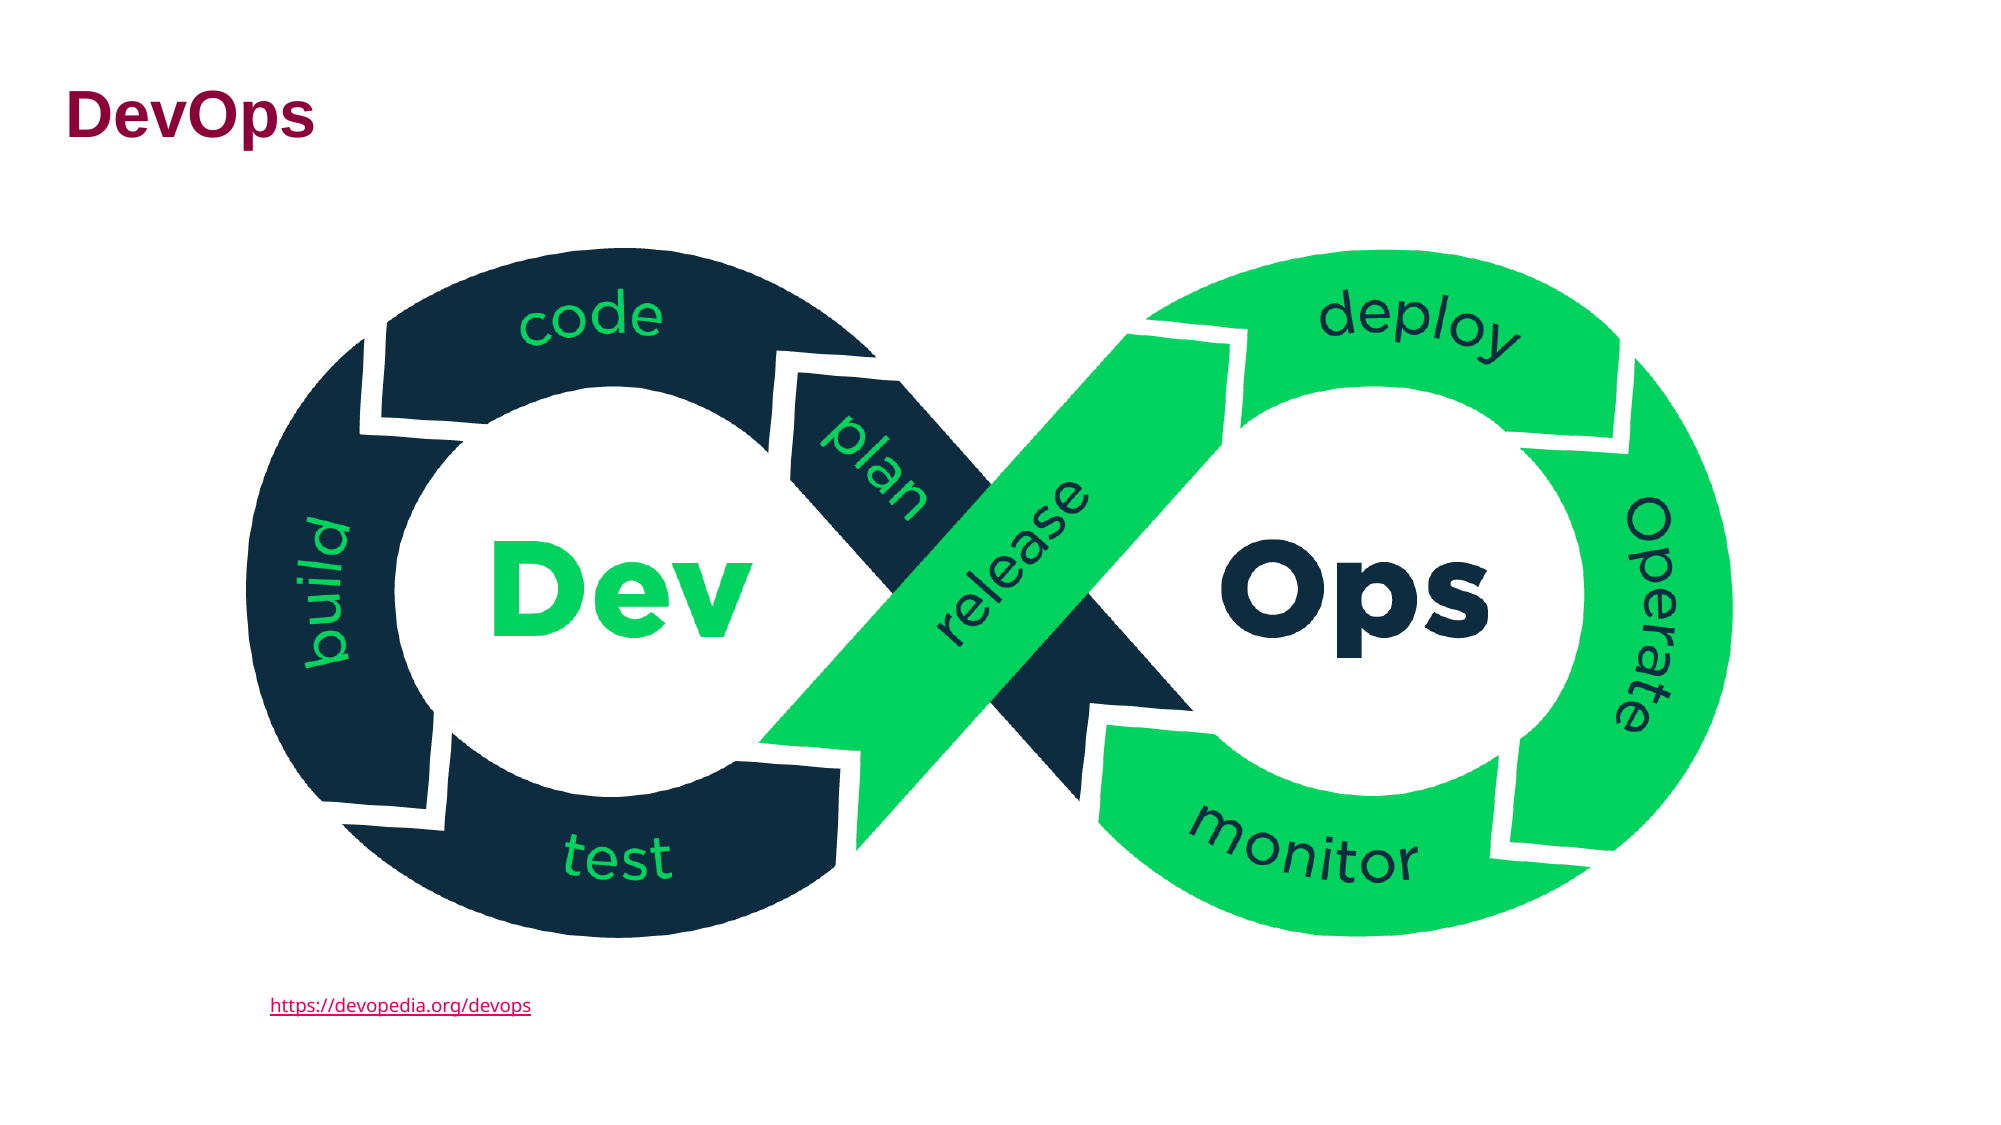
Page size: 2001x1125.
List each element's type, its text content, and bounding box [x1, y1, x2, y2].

title DevOps [49, 37, 1934, 185]
text_box https://devopedia.org/devops [255, 995, 1384, 1027]
picture [211, 184, 1772, 987]
